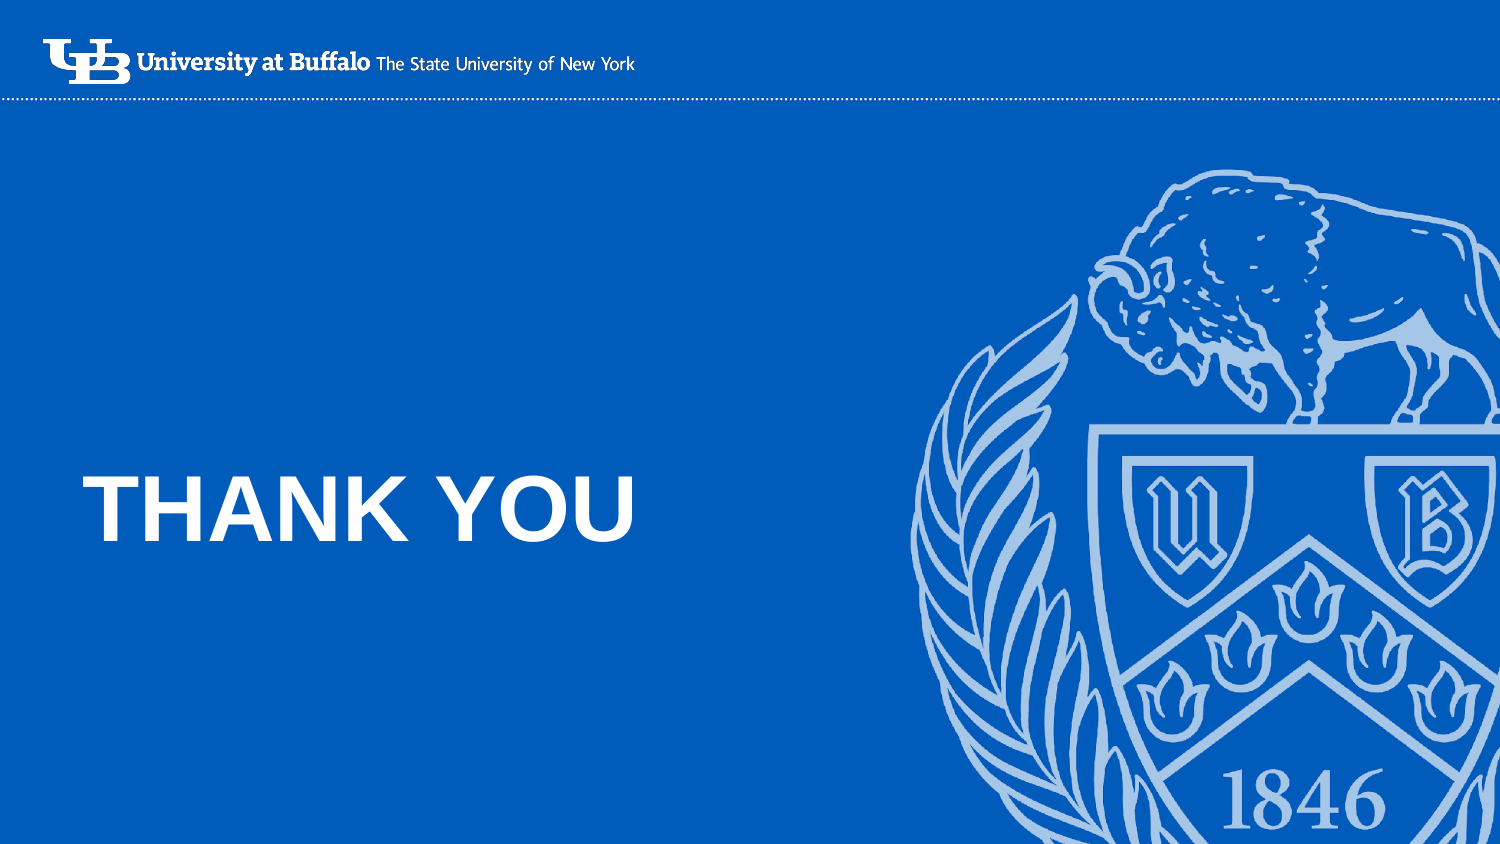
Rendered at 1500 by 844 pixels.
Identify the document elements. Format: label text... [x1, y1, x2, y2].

picture [0, 0, 1500, 844]
title THANK YOU [82, 275, 899, 569]
